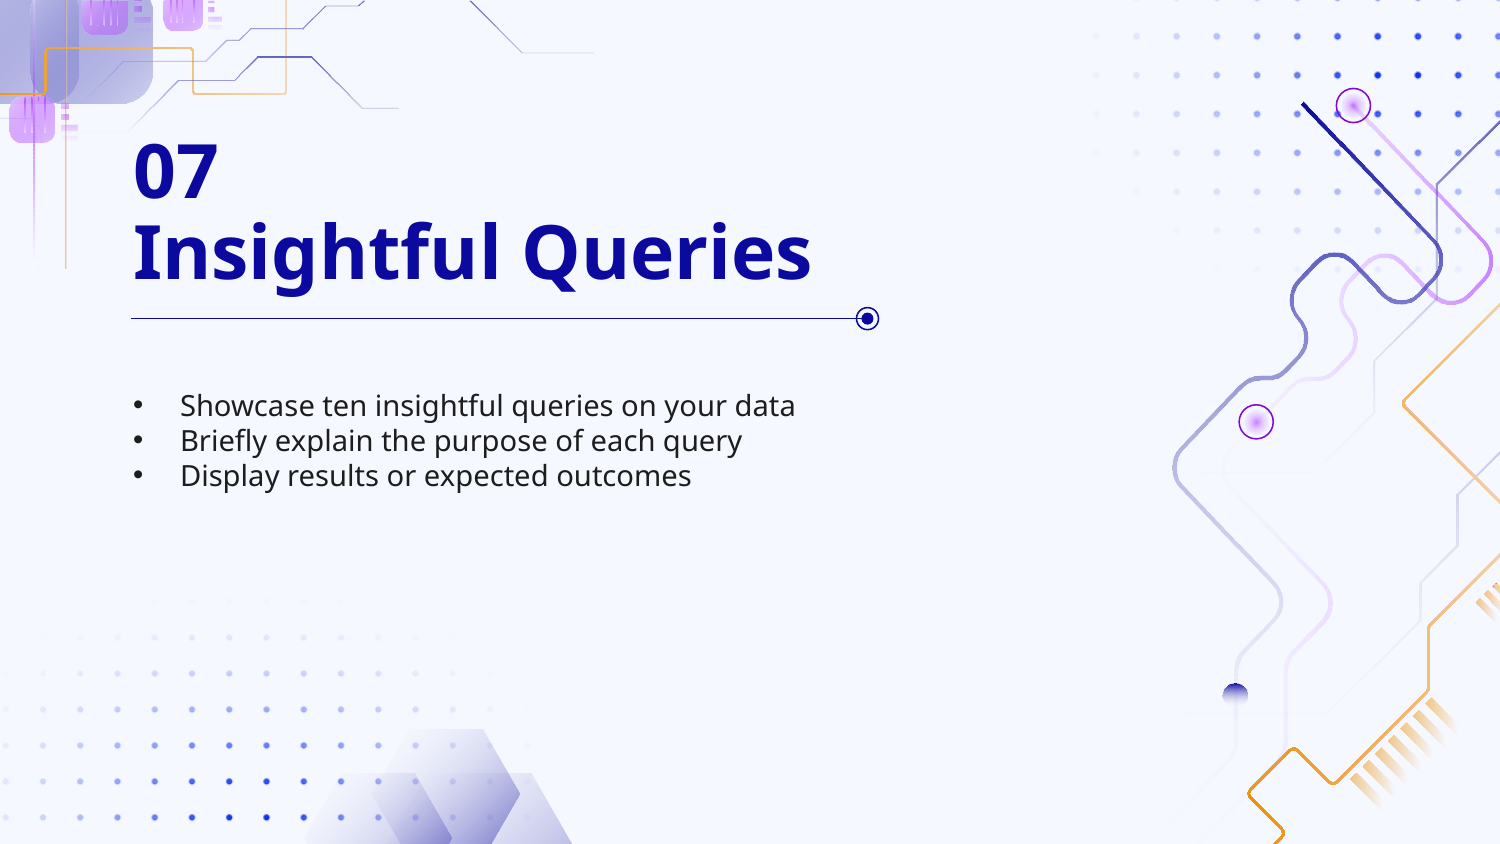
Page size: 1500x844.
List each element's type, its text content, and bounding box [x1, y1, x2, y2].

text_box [0, 549, 583, 844]
subtitle Showcase ten insightful queries on your data Briefly explain the purpose of each query Display results or expected outcomes [118, 372, 1037, 575]
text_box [130, 307, 879, 330]
title Insightful Queries [118, 180, 1037, 319]
title 07 [118, 87, 398, 180]
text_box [1063, 0, 1500, 844]
